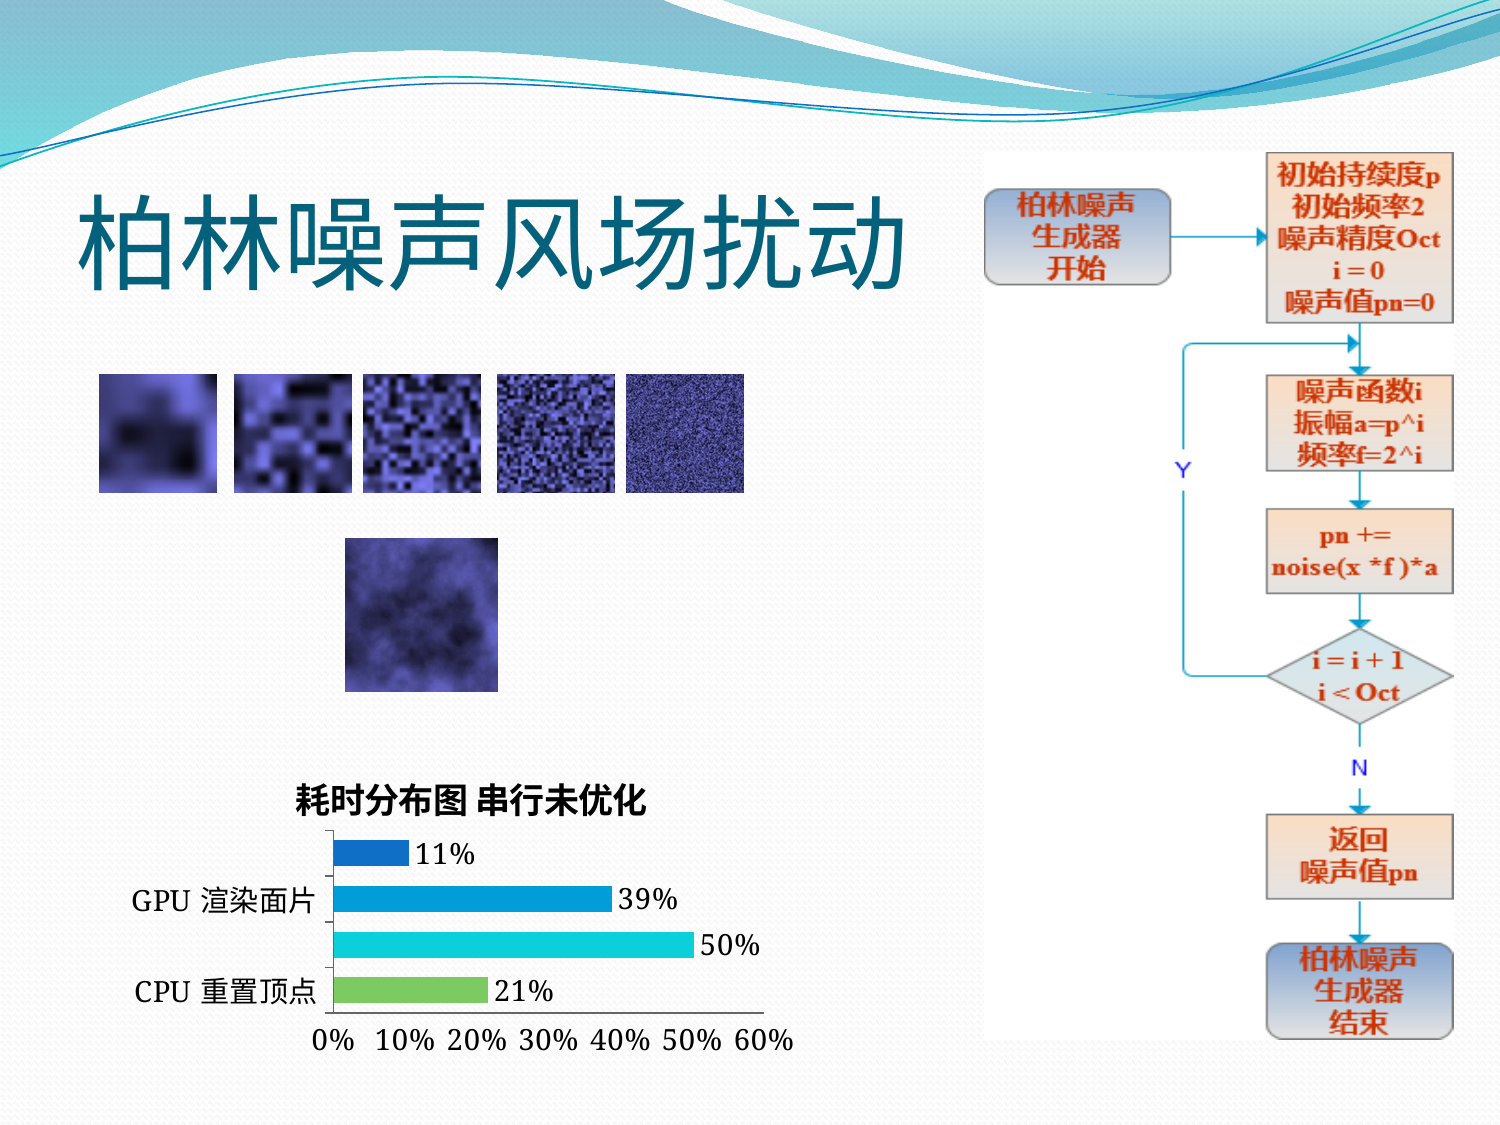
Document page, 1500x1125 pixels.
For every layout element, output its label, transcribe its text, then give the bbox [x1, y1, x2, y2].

picture [234, 374, 352, 493]
picture [497, 374, 615, 493]
picture [344, 538, 498, 692]
picture [98, 374, 217, 493]
picture [362, 374, 481, 493]
picture [626, 374, 744, 493]
title 柏林噪声风场扰动 [75, 115, 1425, 303]
chart [116, 737, 809, 1067]
picture [984, 152, 1454, 1040]
